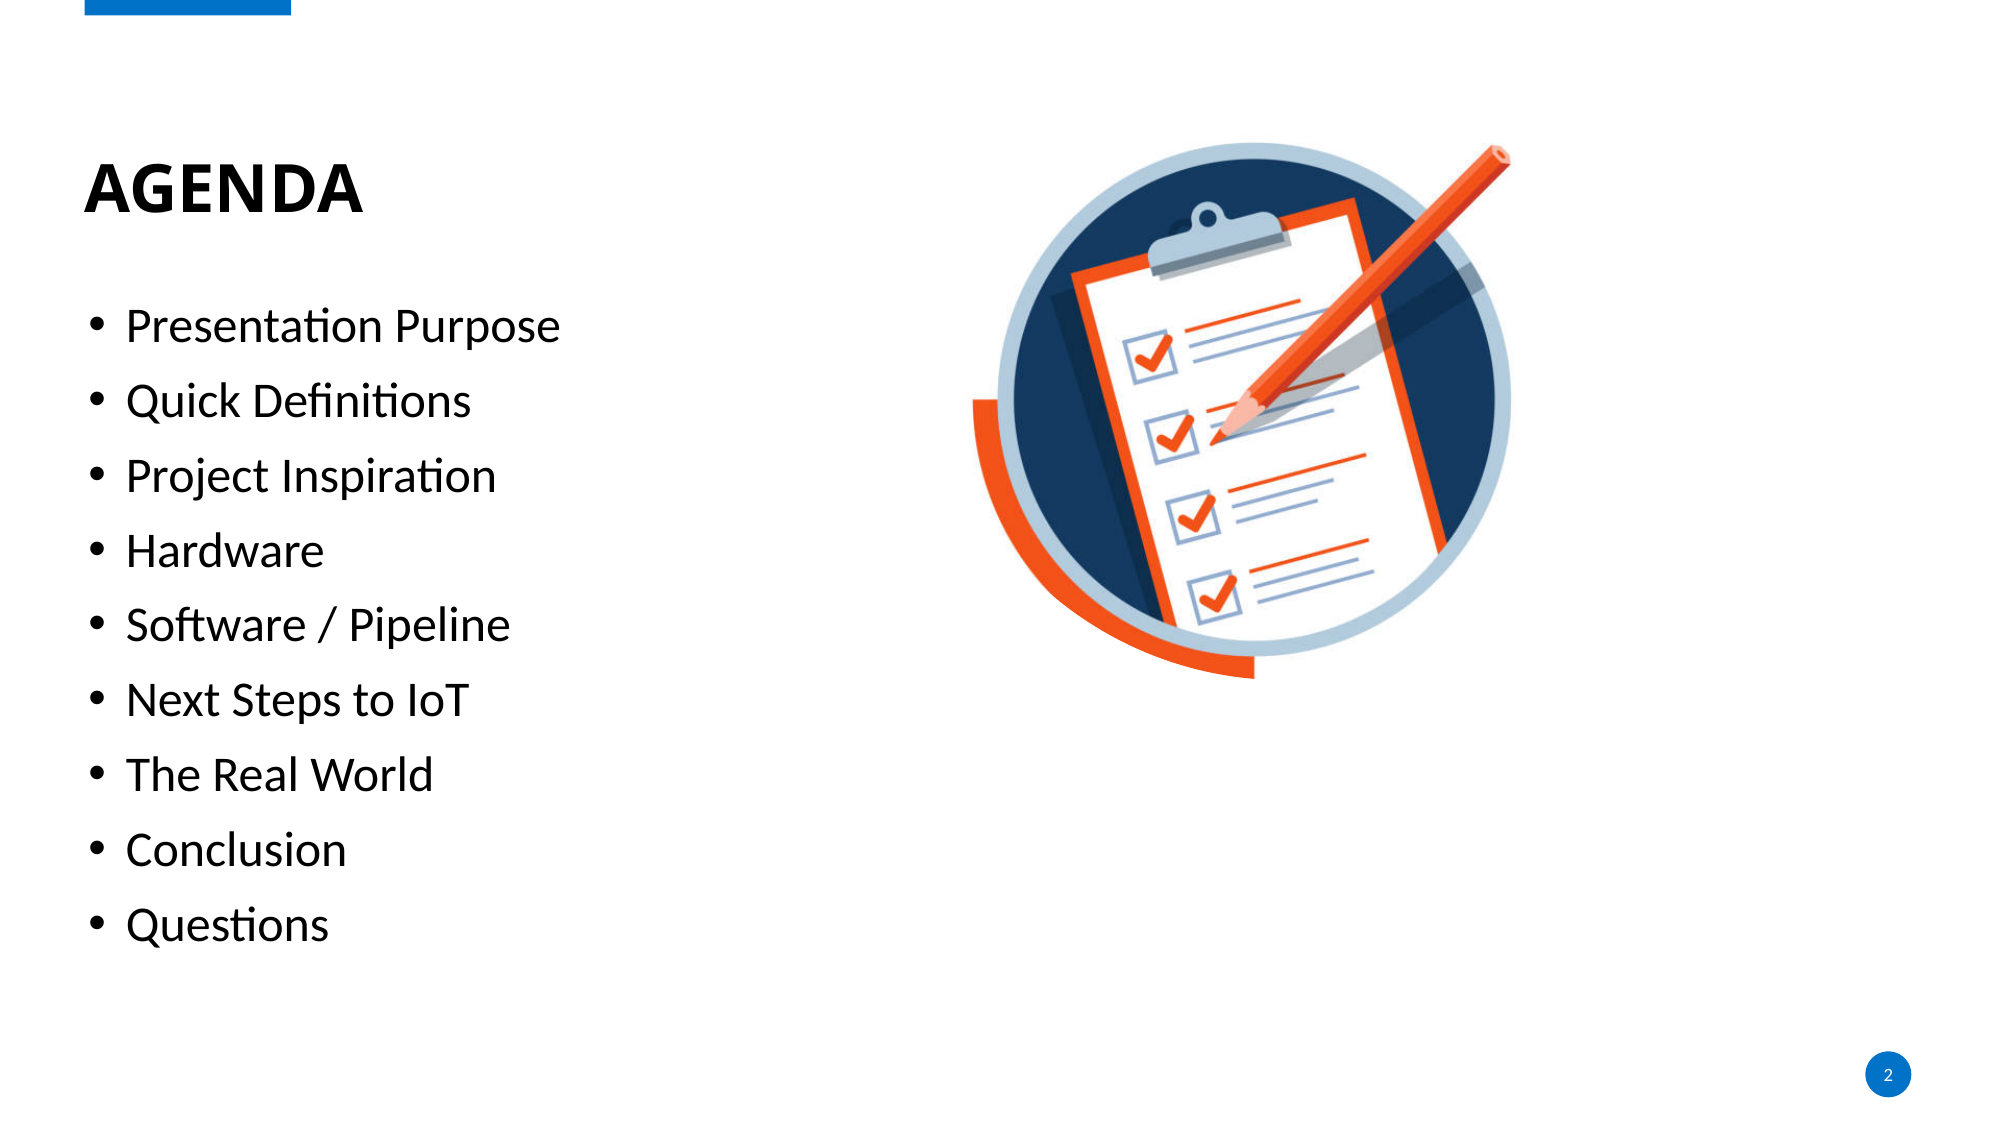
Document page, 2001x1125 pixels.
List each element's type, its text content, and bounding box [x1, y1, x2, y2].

list Presentation Purpose Quick Definitions Project Inspiration Hardware Software / Pipeline Next Steps to IoT The Real World Conclusion Questions [88, 300, 895, 1014]
picture [923, 96, 1560, 681]
title Agenda [84, 81, 895, 300]
slide_number 2 [1864, 1059, 1913, 1090]
